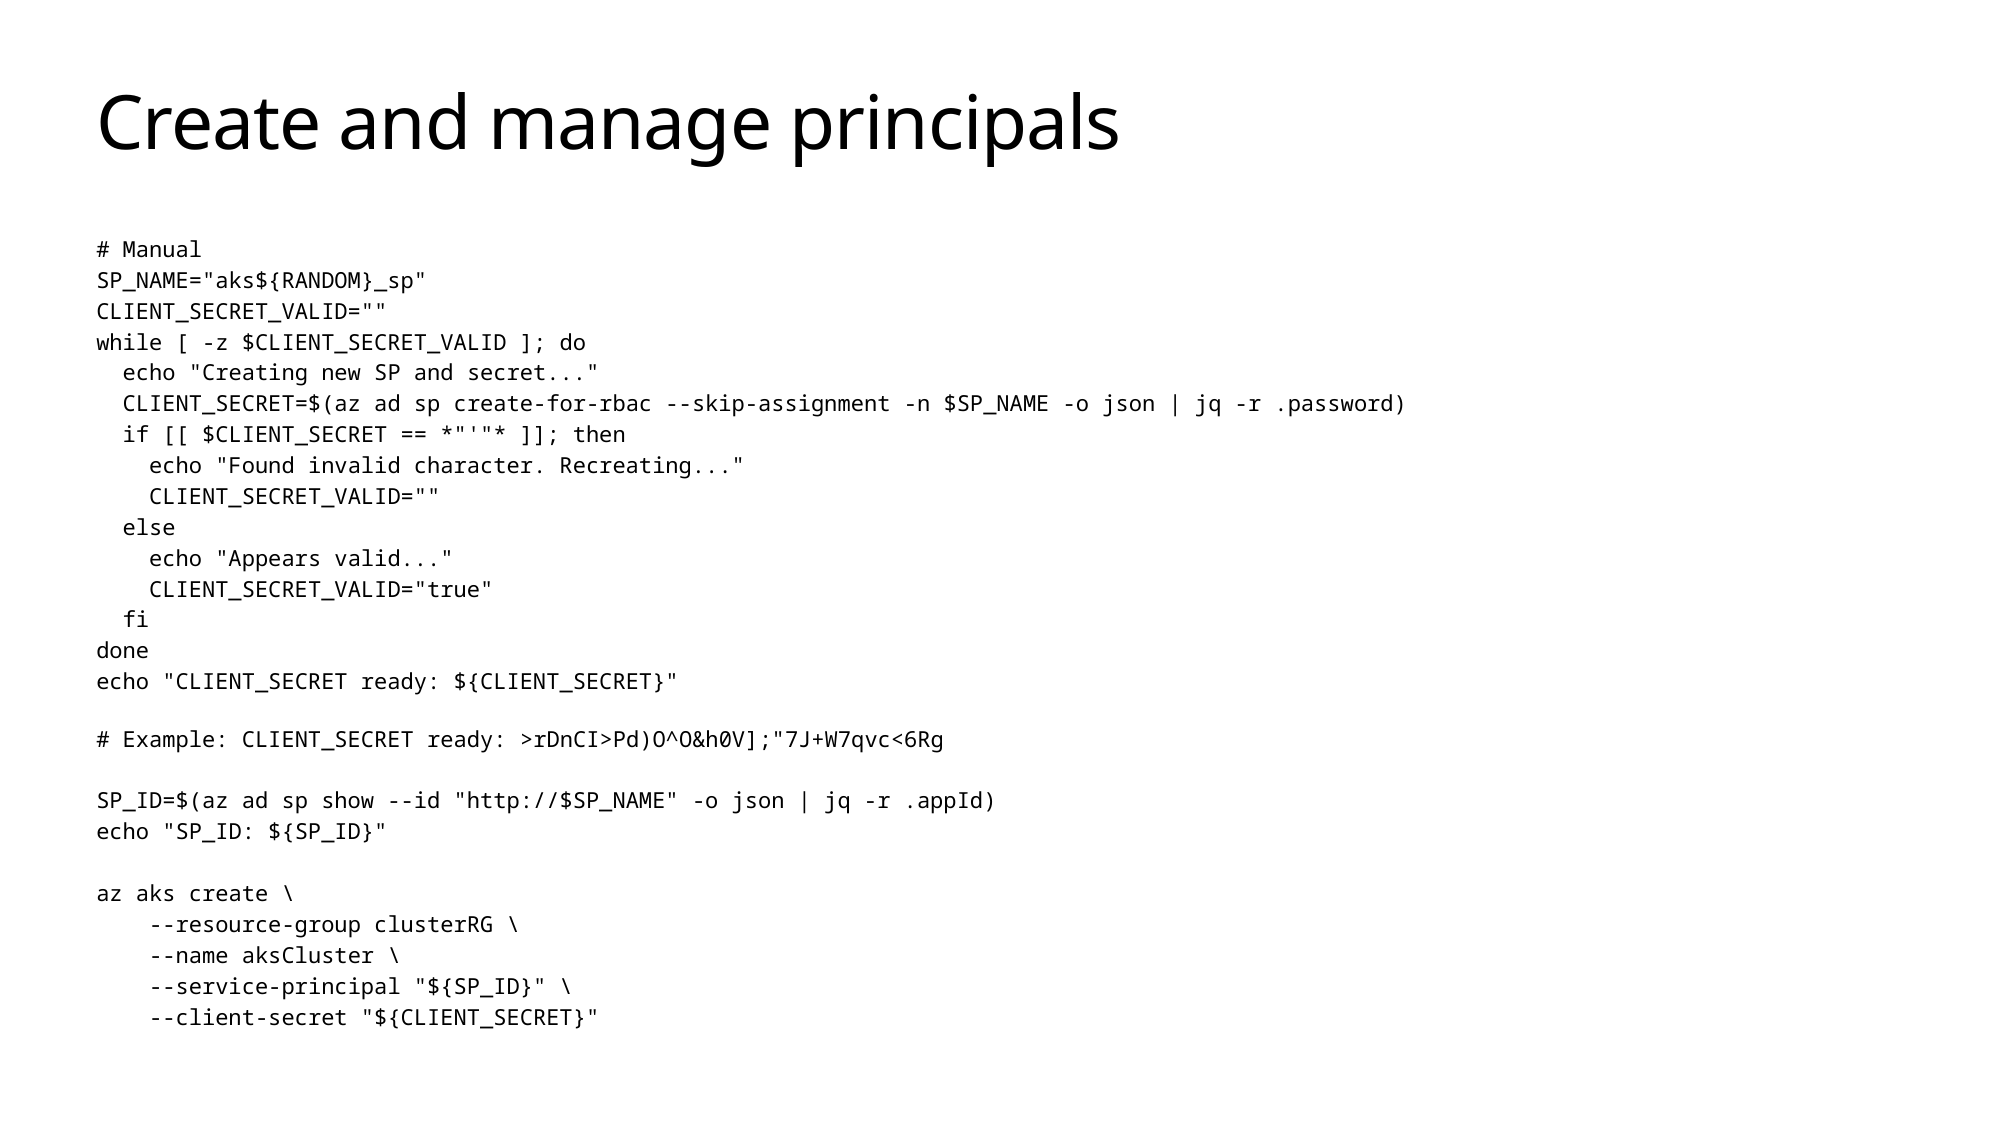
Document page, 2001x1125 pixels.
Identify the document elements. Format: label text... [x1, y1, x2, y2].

list # Manual SP_NAME="aks${RANDOM}_sp" CLIENT_SECRET_VALID="" while [ -z $CLIENT_SECRET_VALID ]; do echo "Creating new SP and secret..." CLIENT_SECRET=$(az ad sp create-for-rbac --skip-assignment -n $SP_NAME -o json | jq -r .password) if [[ $CLIENT_SECRET == *"'"* ]]; then echo "Found invalid character. Recreating..." CLIENT_SECRET_VALID="" else echo "Appears valid..." CLIENT_SECRET_VALID="true" fi done echo "CLIENT_SECRET ready: ${CLIENT_SECRET}" # Example: CLIENT_SECRET ready: >rDnCI>Pd)O^O&h0V];"7J+W7qvc<6Rg SP_ID=$(az ad sp show --id "http://$SP_NAME" -o json | jq -r .appId) echo "SP_ID: ${SP_ID}" az aks create \ --resource-group clusterRG \ --name aksCluster \ --service-principal "${SP_ID}" \ --client-secret "${CLIENT_SECRET}" [96, 235, 1904, 1050]
title Create and manage principals [96, 75, 1904, 166]
